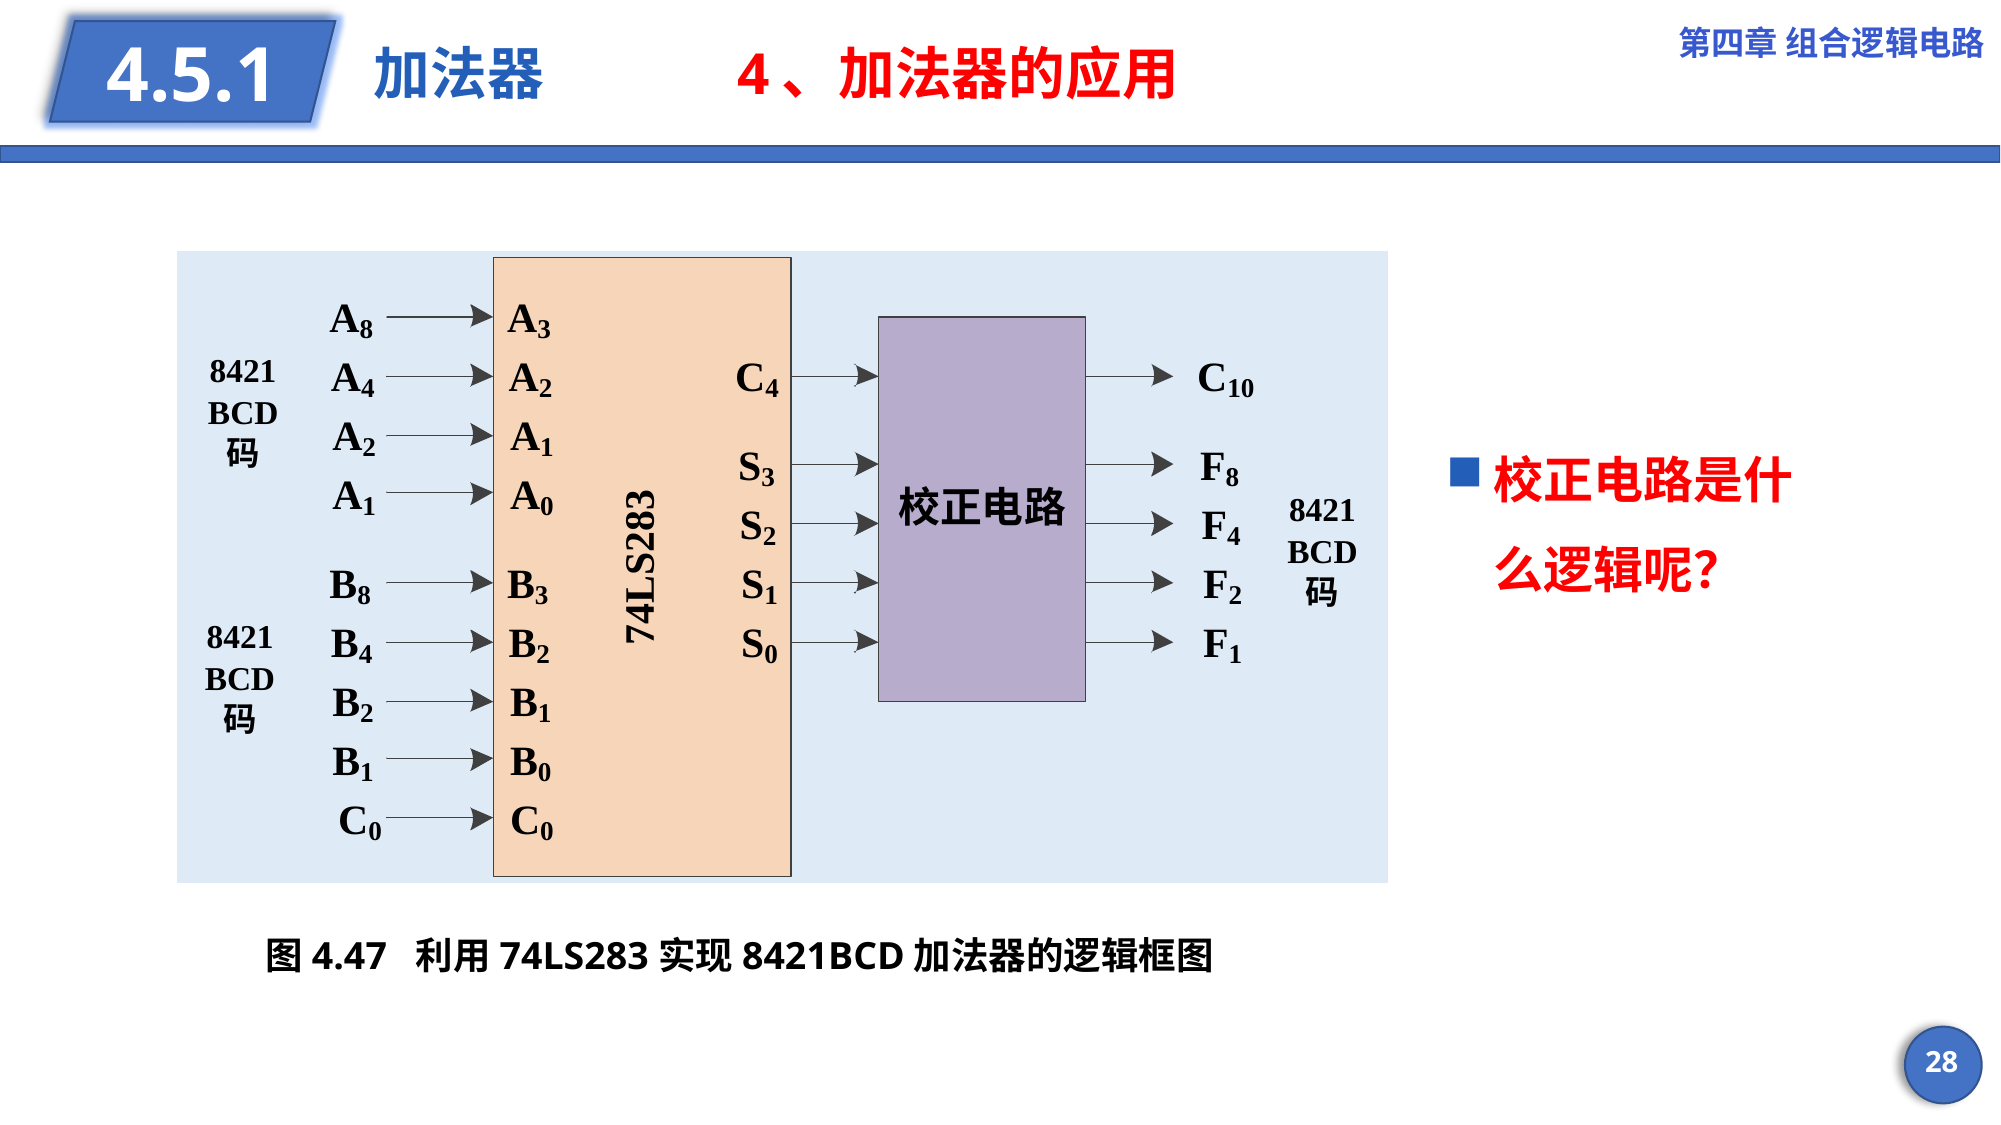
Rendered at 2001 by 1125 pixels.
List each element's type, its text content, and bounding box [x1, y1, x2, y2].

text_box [176, 251, 1388, 884]
text_box 校正电路是什么逻辑呢？ [1431, 411, 1832, 606]
text_box 4.5.1 [48, 20, 337, 123]
slide_number 28 [1895, 1033, 1989, 1094]
footer 第四章 组合逻辑电路 [1654, 0, 2000, 84]
title 加法器 4、加法器的应用 [358, 16, 1306, 137]
text_box 图4.47 利用74LS283实现8421BCD加法器的逻辑框图 [250, 902, 1347, 985]
